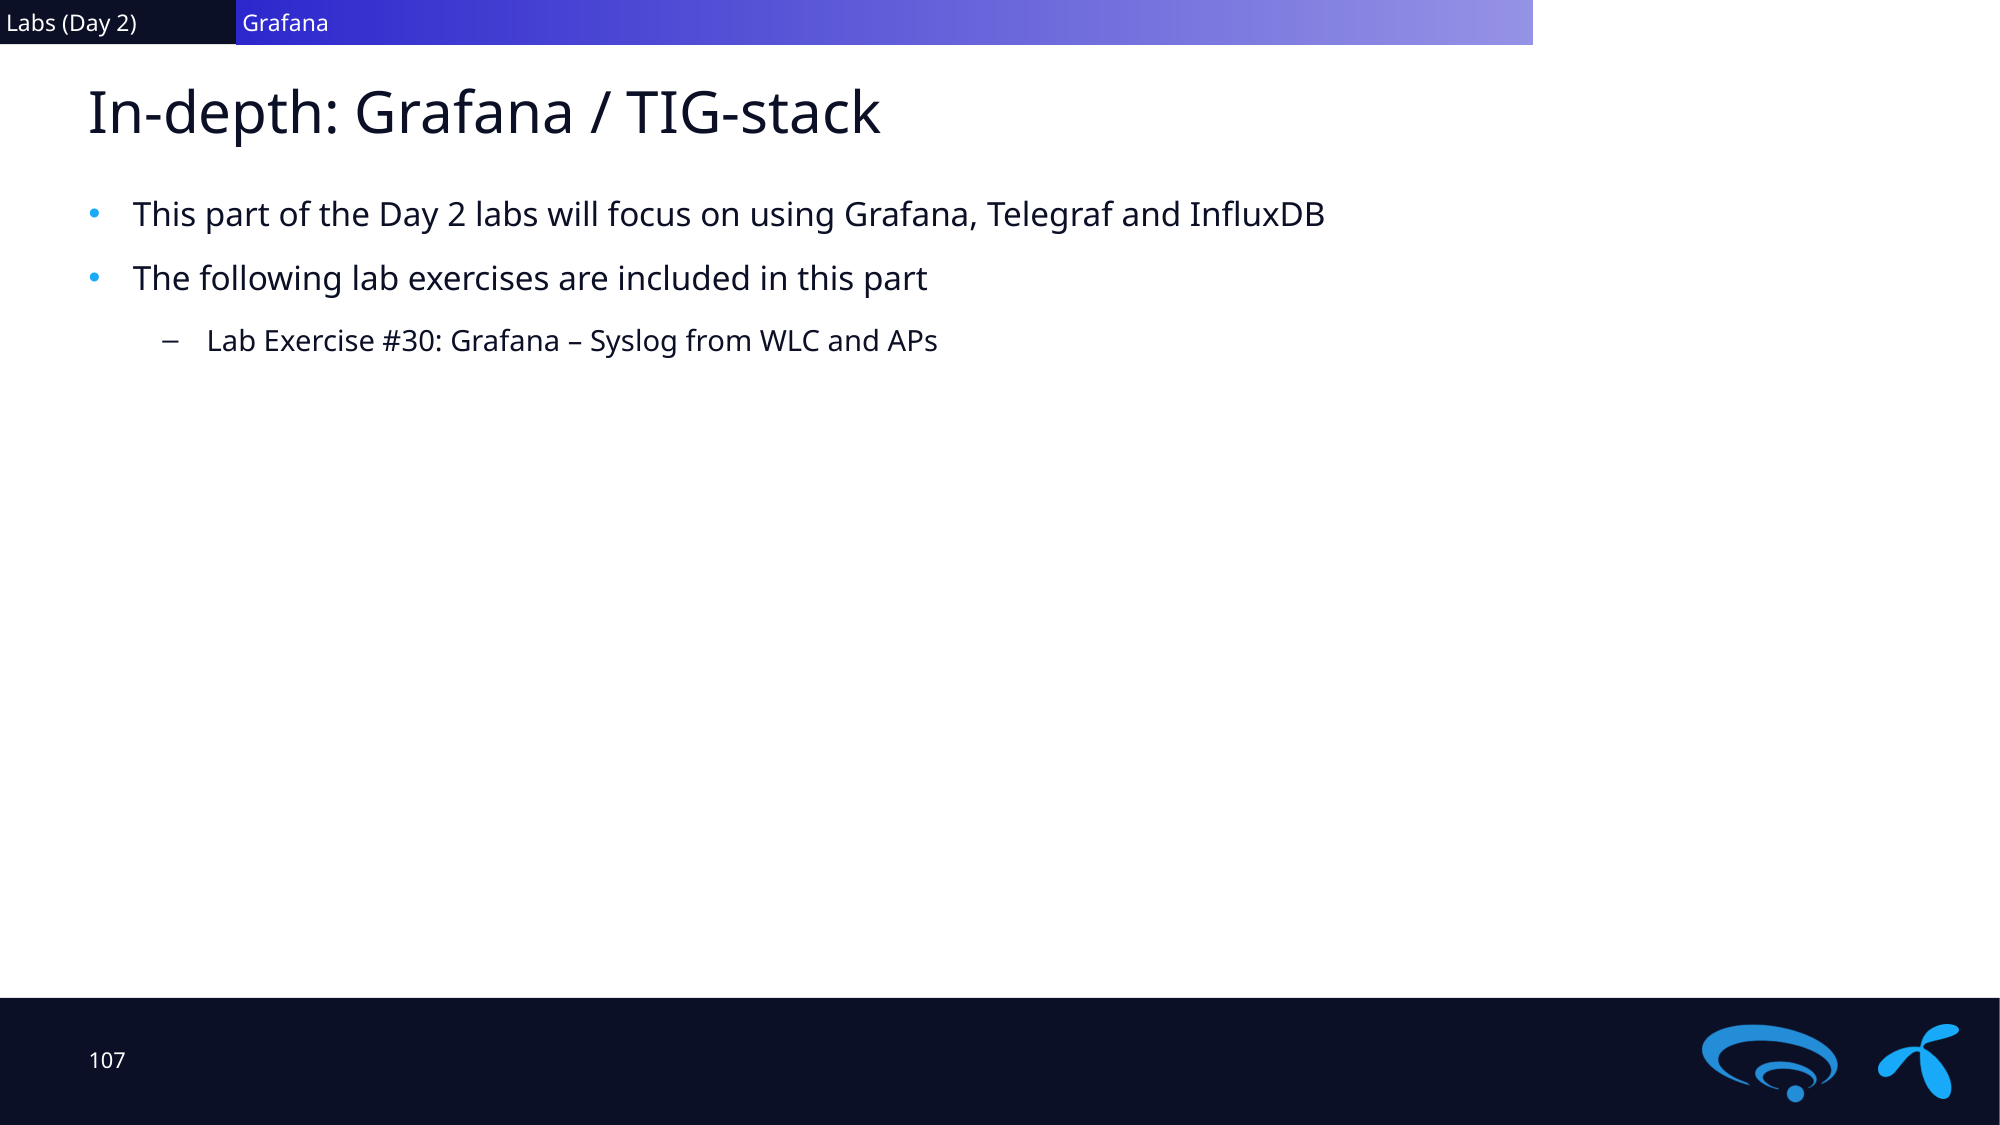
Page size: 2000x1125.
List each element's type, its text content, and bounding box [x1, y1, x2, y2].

slide_number 107 [88, 1024, 237, 1099]
text_box This part of the Day 2 labs will focus on using Grafana, Telegraf and InfluxDB The following lab exercises are included in this part Lab Exercise #30: Grafana – Syslog from WLC and APs [88, 159, 1911, 954]
text_box Grafana [236, 0, 1533, 45]
footer Labs (Day 2) [0, 0, 236, 45]
title In-depth: Grafana / TIG-stack [88, 70, 1911, 159]
picture [1878, 1024, 1959, 1099]
picture [1694, 1006, 1843, 1119]
